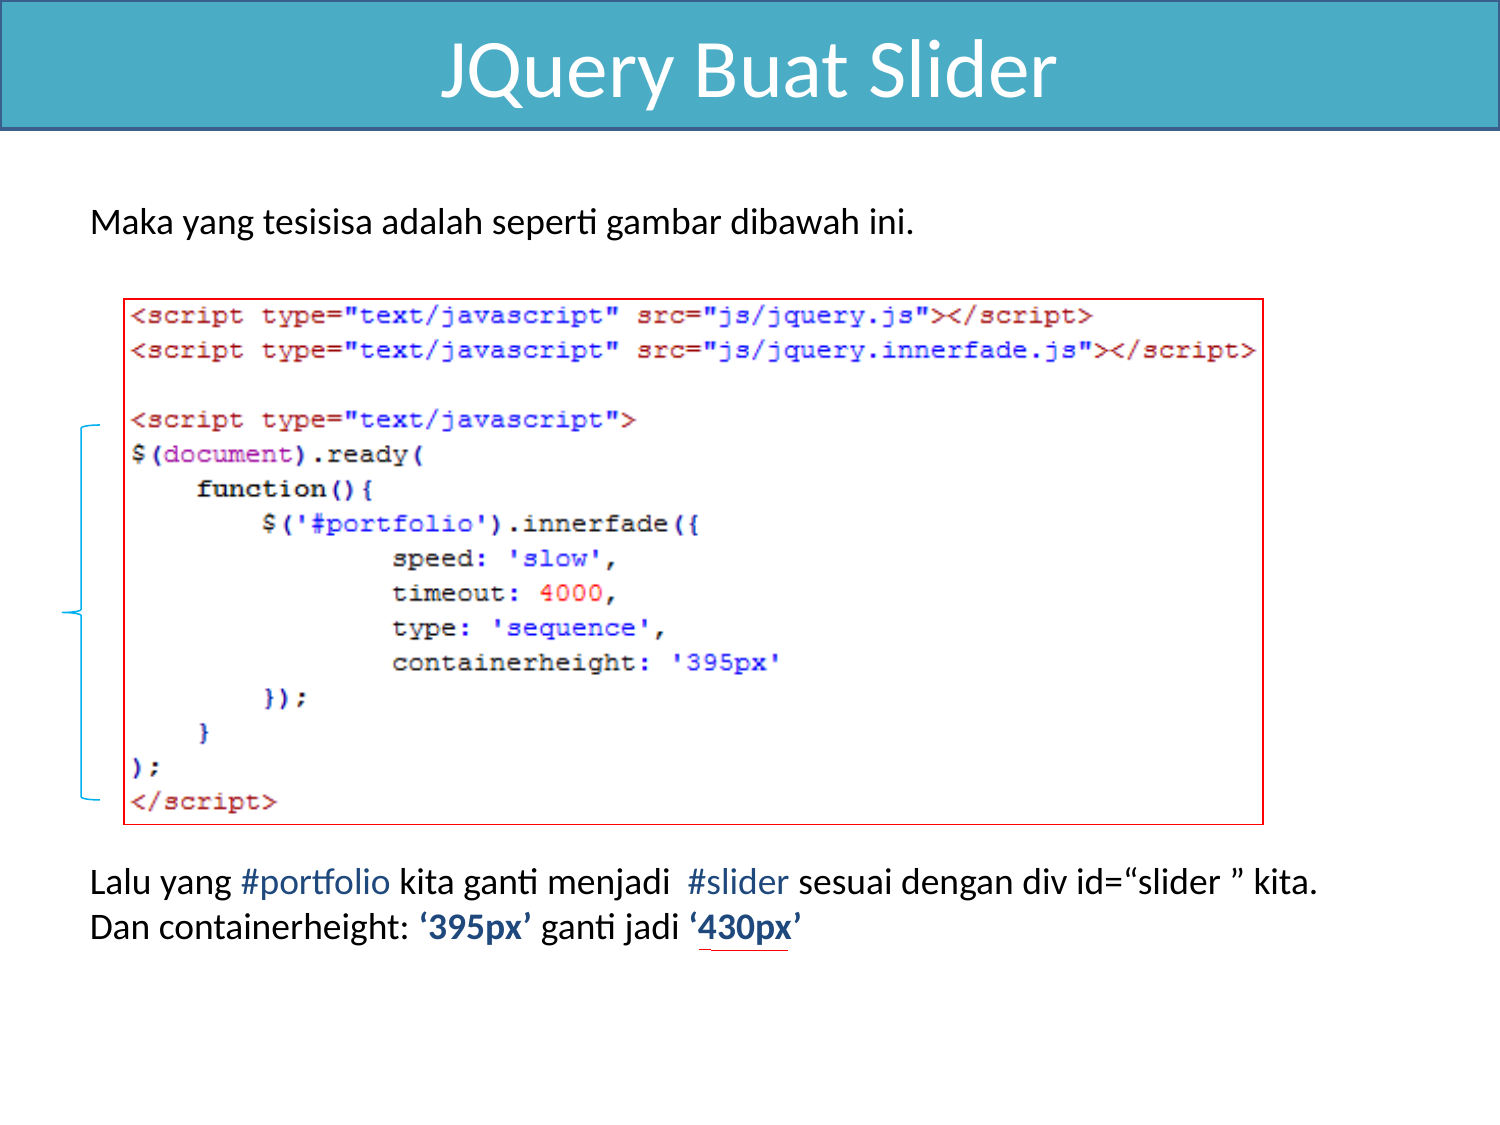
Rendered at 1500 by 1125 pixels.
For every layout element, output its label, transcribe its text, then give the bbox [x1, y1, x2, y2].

text_box Lalu yang #portfolio kita ganti menjadi #slider sesuai dengan div id=“slider ” kita. Dan containerheight: ‘395px’ ganti jadi ‘430px’ [75, 849, 1425, 955]
text_box JQuery Buat Slider [0, 0, 1500, 131]
text_box [61, 424, 100, 801]
text_box Maka yang tesisisa adalah seperti gambar dibawah ini. [75, 189, 1425, 250]
picture [124, 299, 1263, 824]
